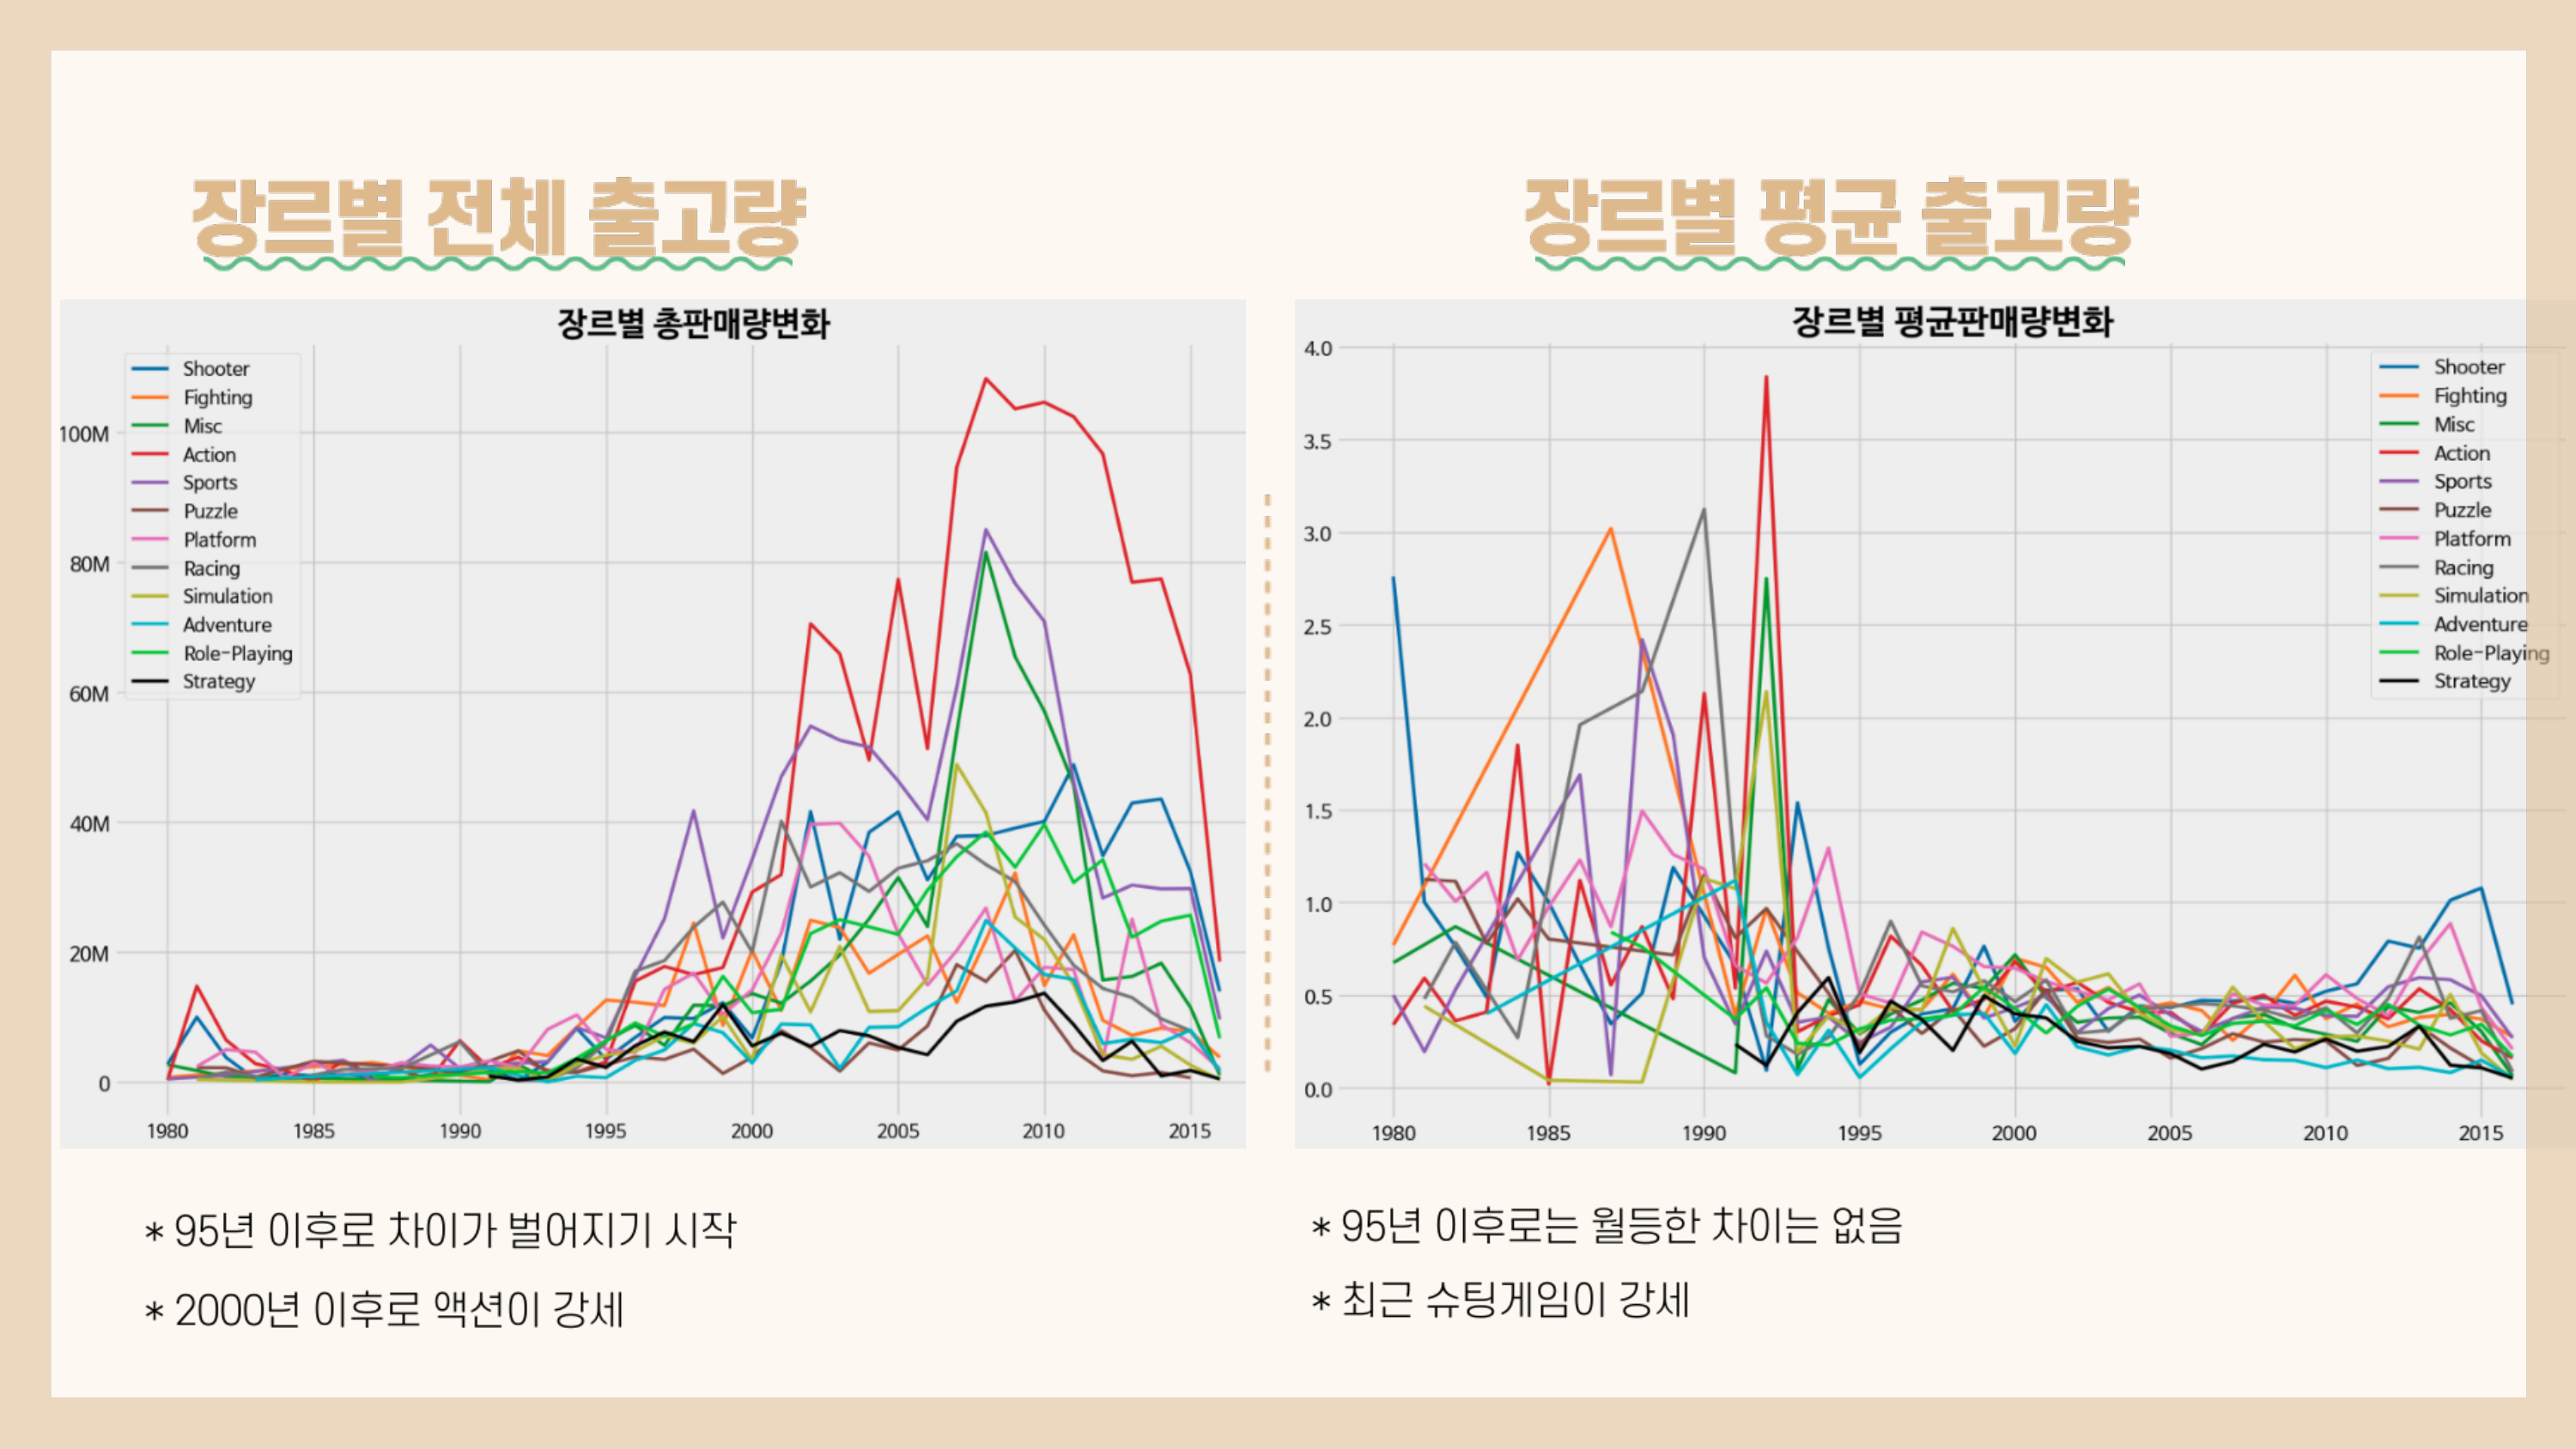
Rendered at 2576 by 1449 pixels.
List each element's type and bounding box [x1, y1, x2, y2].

text_box [0, 0, 2576, 1449]
